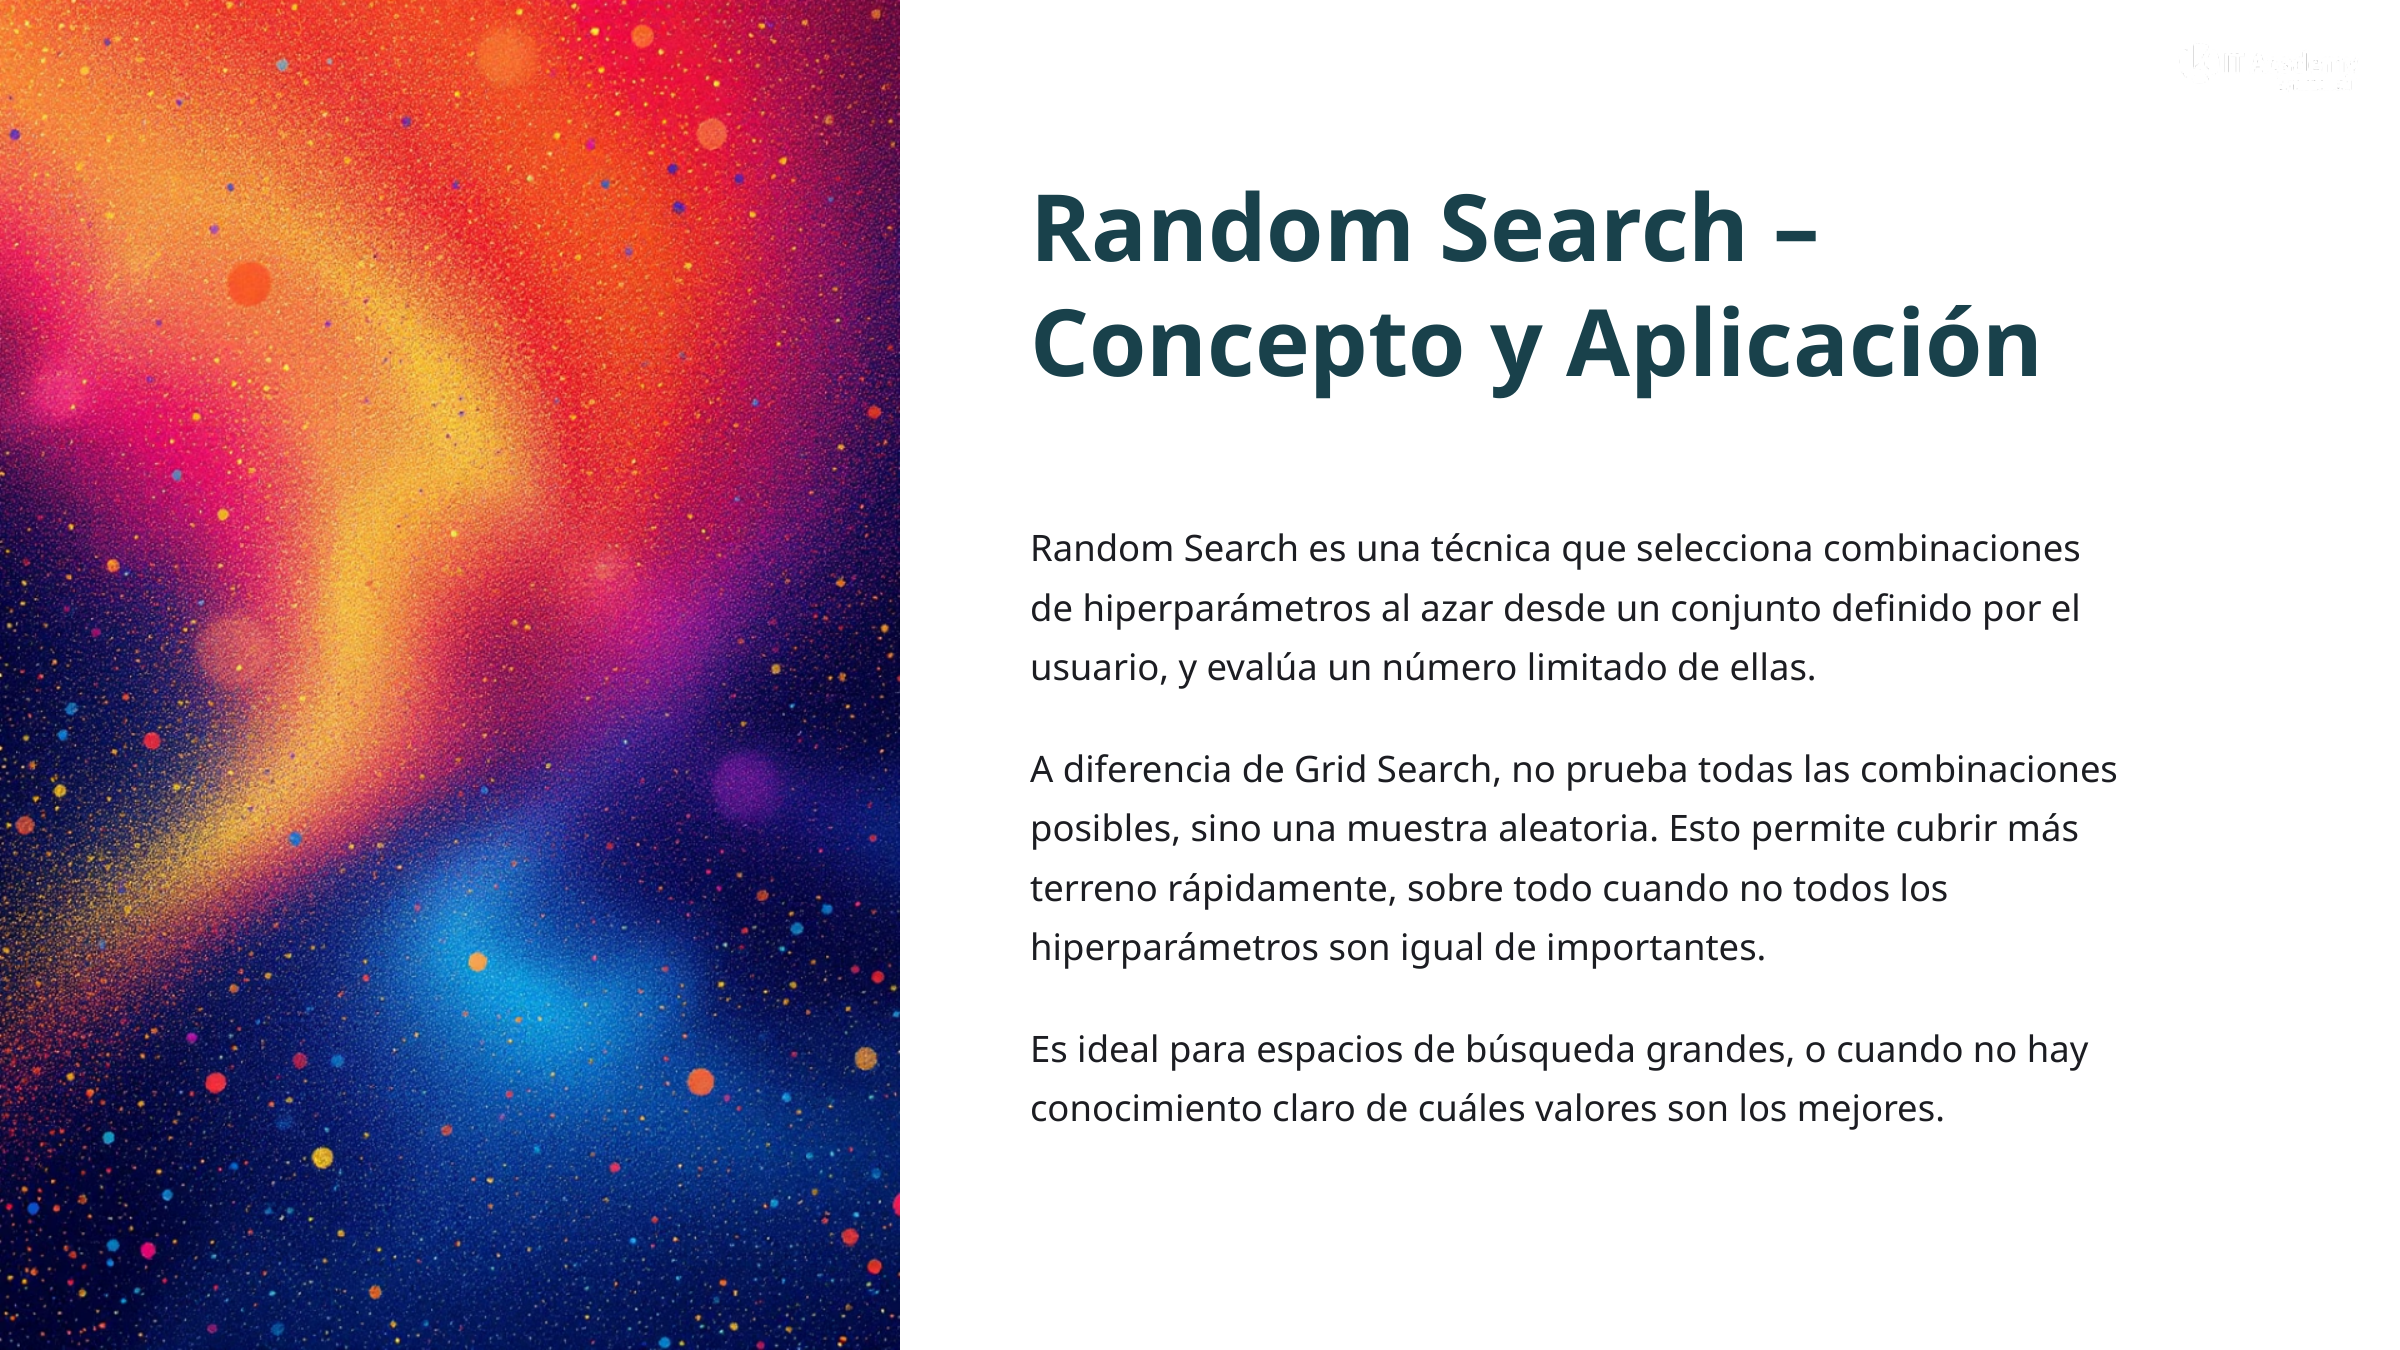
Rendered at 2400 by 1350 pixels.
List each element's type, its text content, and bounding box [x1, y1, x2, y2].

picture [0, 0, 900, 1350]
text_box Random Search – Concepto y Aplicación [1030, 164, 2130, 397]
text_box Random Search es una técnica que selecciona combinaciones de hiperparámetros al azar desde un conjunto definido por el usuario, y evalúa un número limitado de ellas. [1030, 509, 2130, 689]
picture [2167, 37, 2363, 101]
text_box Es ideal para espacios de búsqueda grandes, o cuando no hay conocimiento claro de cuáles valores son los mejores. [1030, 1010, 2130, 1130]
text_box A diferencia de Grid Search, no prueba todas las combinaciones posibles, sino una muestra aleatoria. Esto permite cubrir más terreno rápidamente, sobre todo cuando no todos los hiperparámetros son igual de importantes. [1030, 730, 2130, 969]
